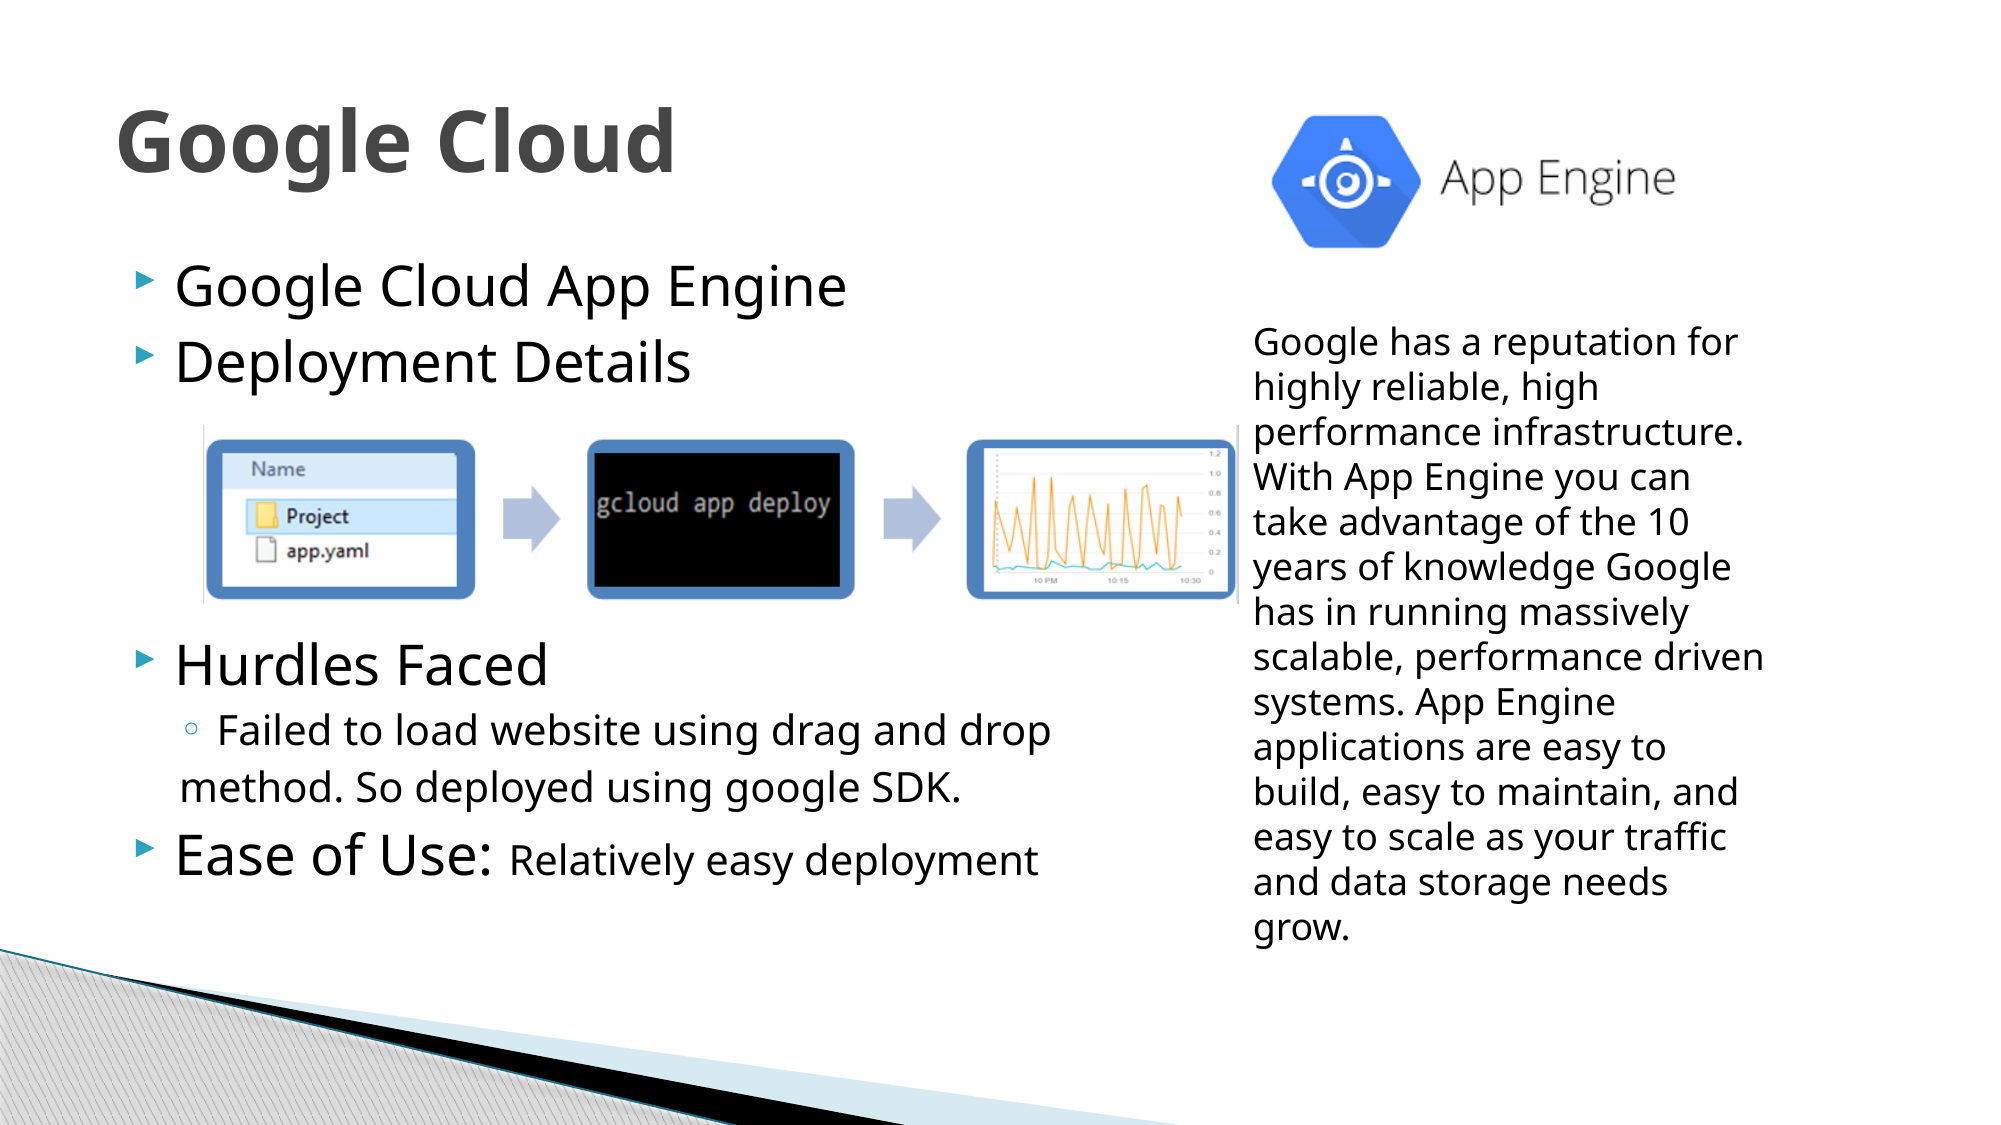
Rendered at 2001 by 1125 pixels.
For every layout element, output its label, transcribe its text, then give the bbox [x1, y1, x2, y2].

list Google Cloud App Engine Deployment Details Hurdles Faced Failed to load website using drag and drop method. So deployed using google SDK. Ease of Use: Relatively easy deployment [99, 243, 1900, 986]
title Google Cloud [99, 45, 1900, 233]
text_box Google has a reputation for highly reliable, high performance infrastructure. With App Engine you can take advantage of the 10 years of knowledge Google has in running massively scalable, performance driven systems. App Engine applications are easy to build, easy to maintain, and easy to scale as your traffic and data storage needs grow. [1238, 310, 1787, 956]
picture [1237, 52, 1715, 311]
picture [203, 425, 1239, 604]
